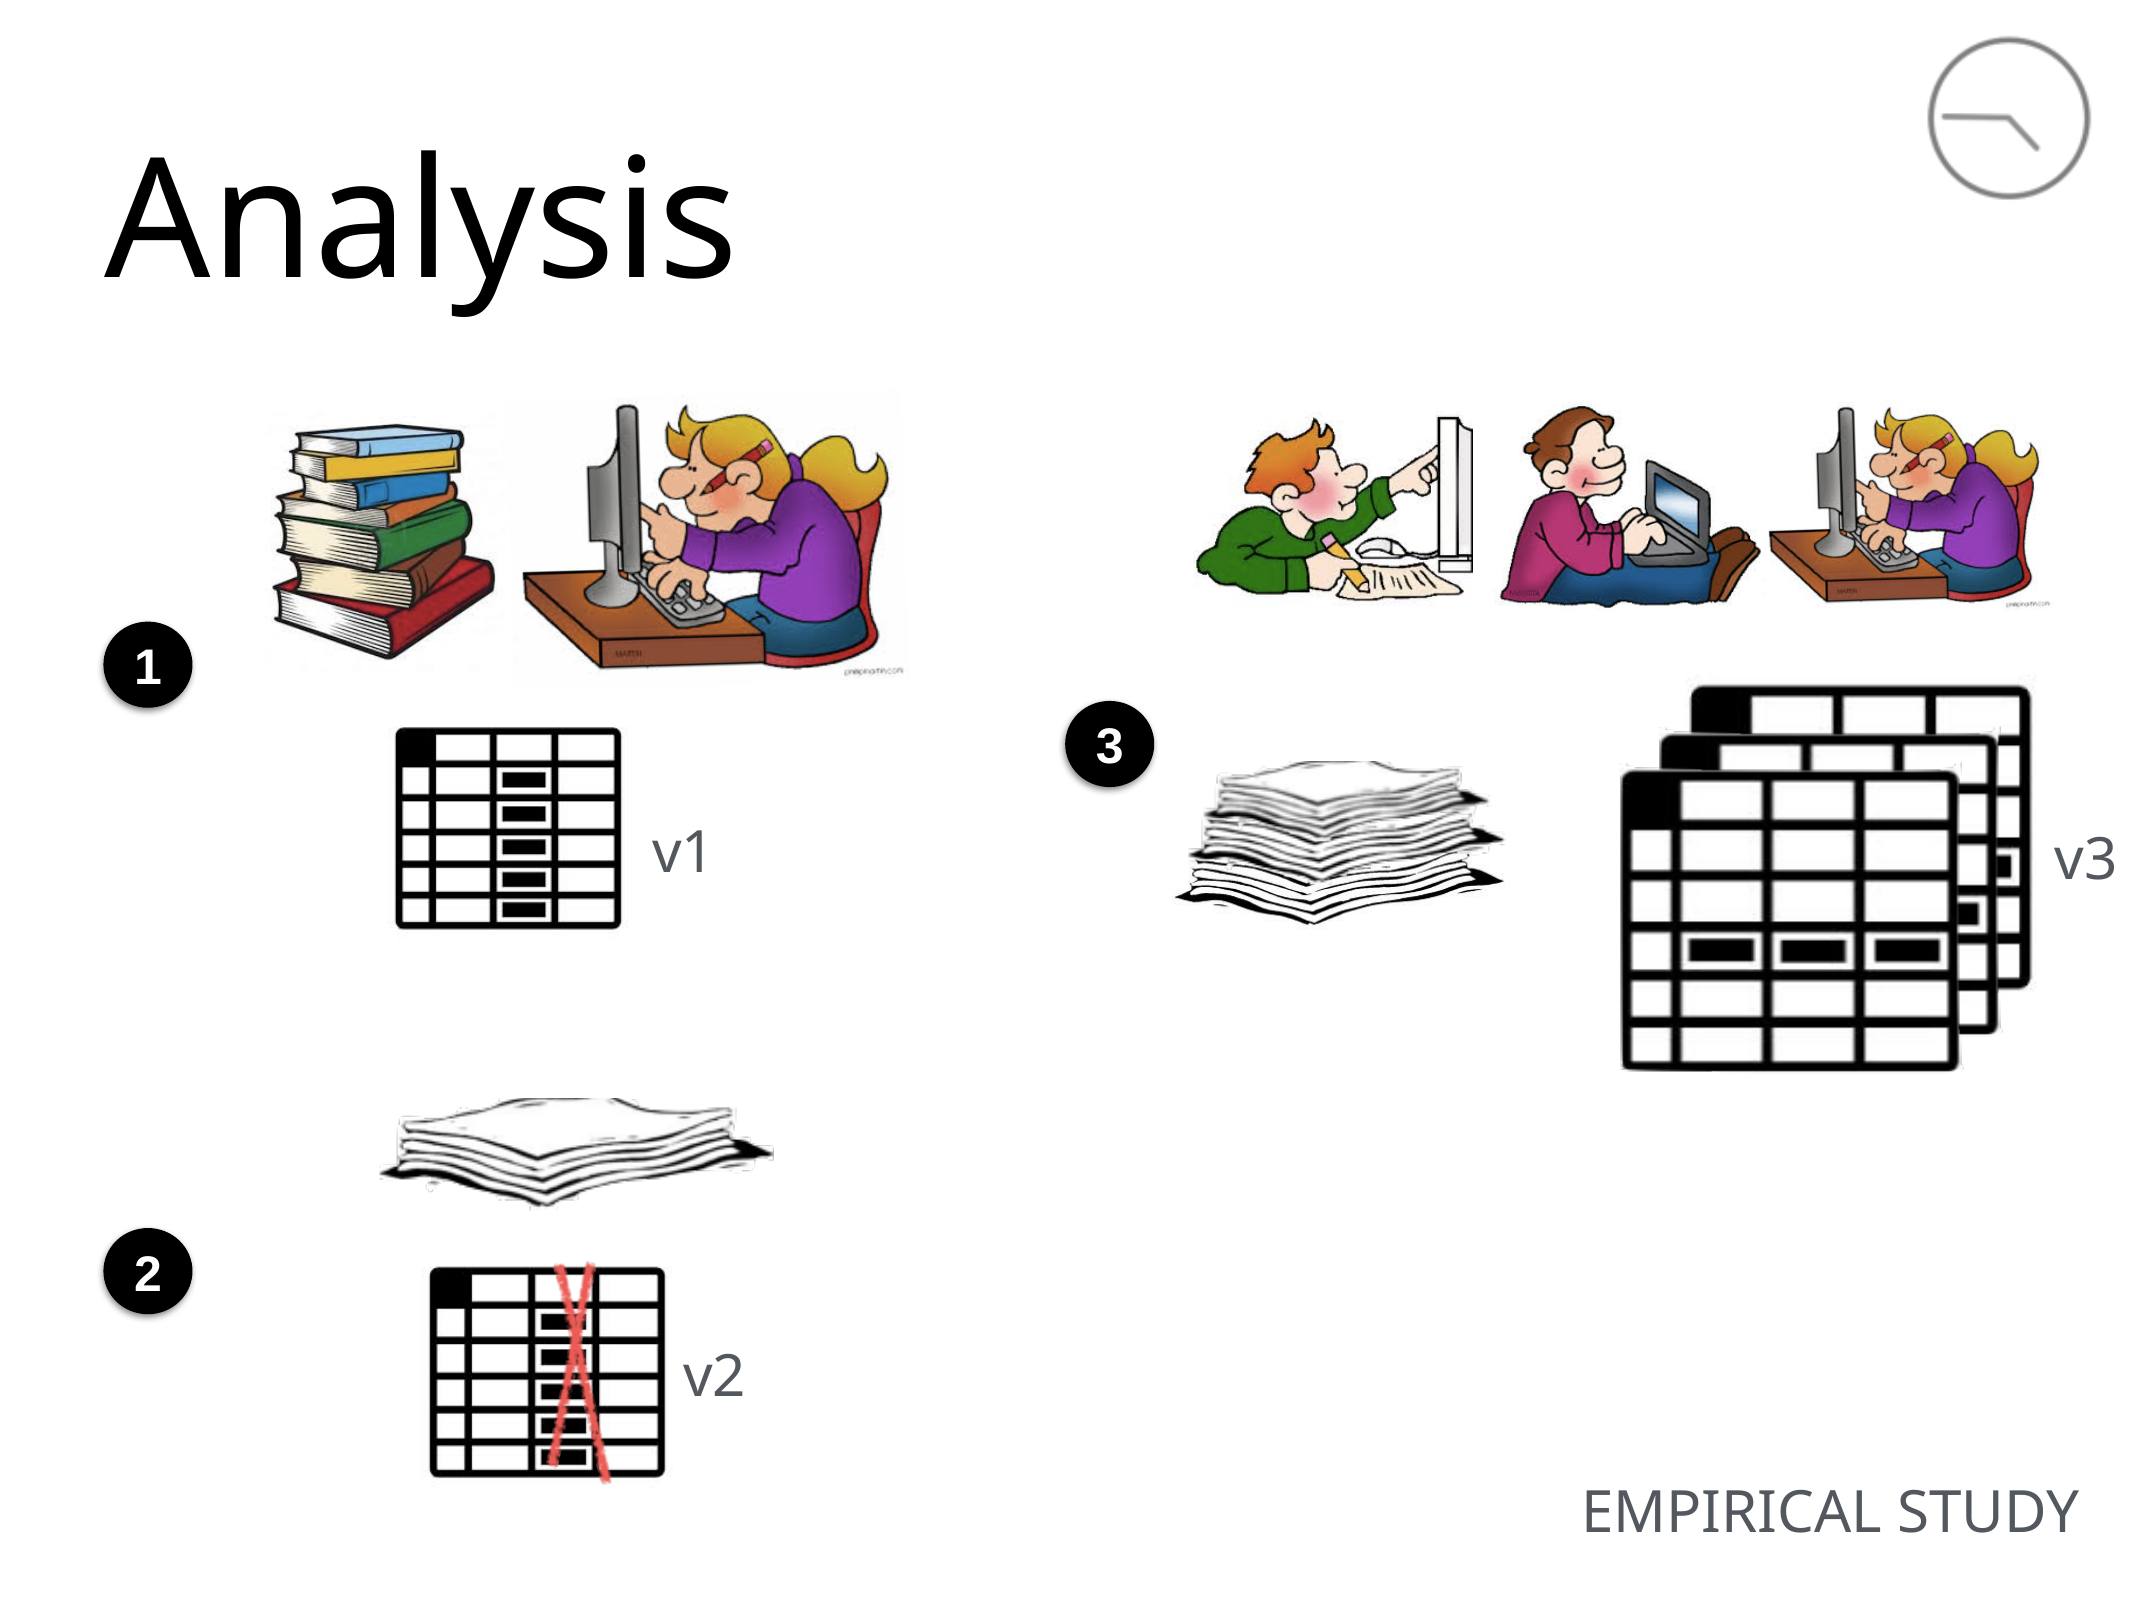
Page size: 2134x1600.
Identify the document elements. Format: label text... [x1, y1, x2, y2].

title Analysis [104, 45, 1823, 312]
picture [1899, 0, 2127, 225]
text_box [1064, 395, 2125, 1074]
text_box EMPIRICAL STUDY [362, 1473, 2080, 1544]
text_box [103, 388, 910, 970]
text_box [103, 1097, 776, 1520]
